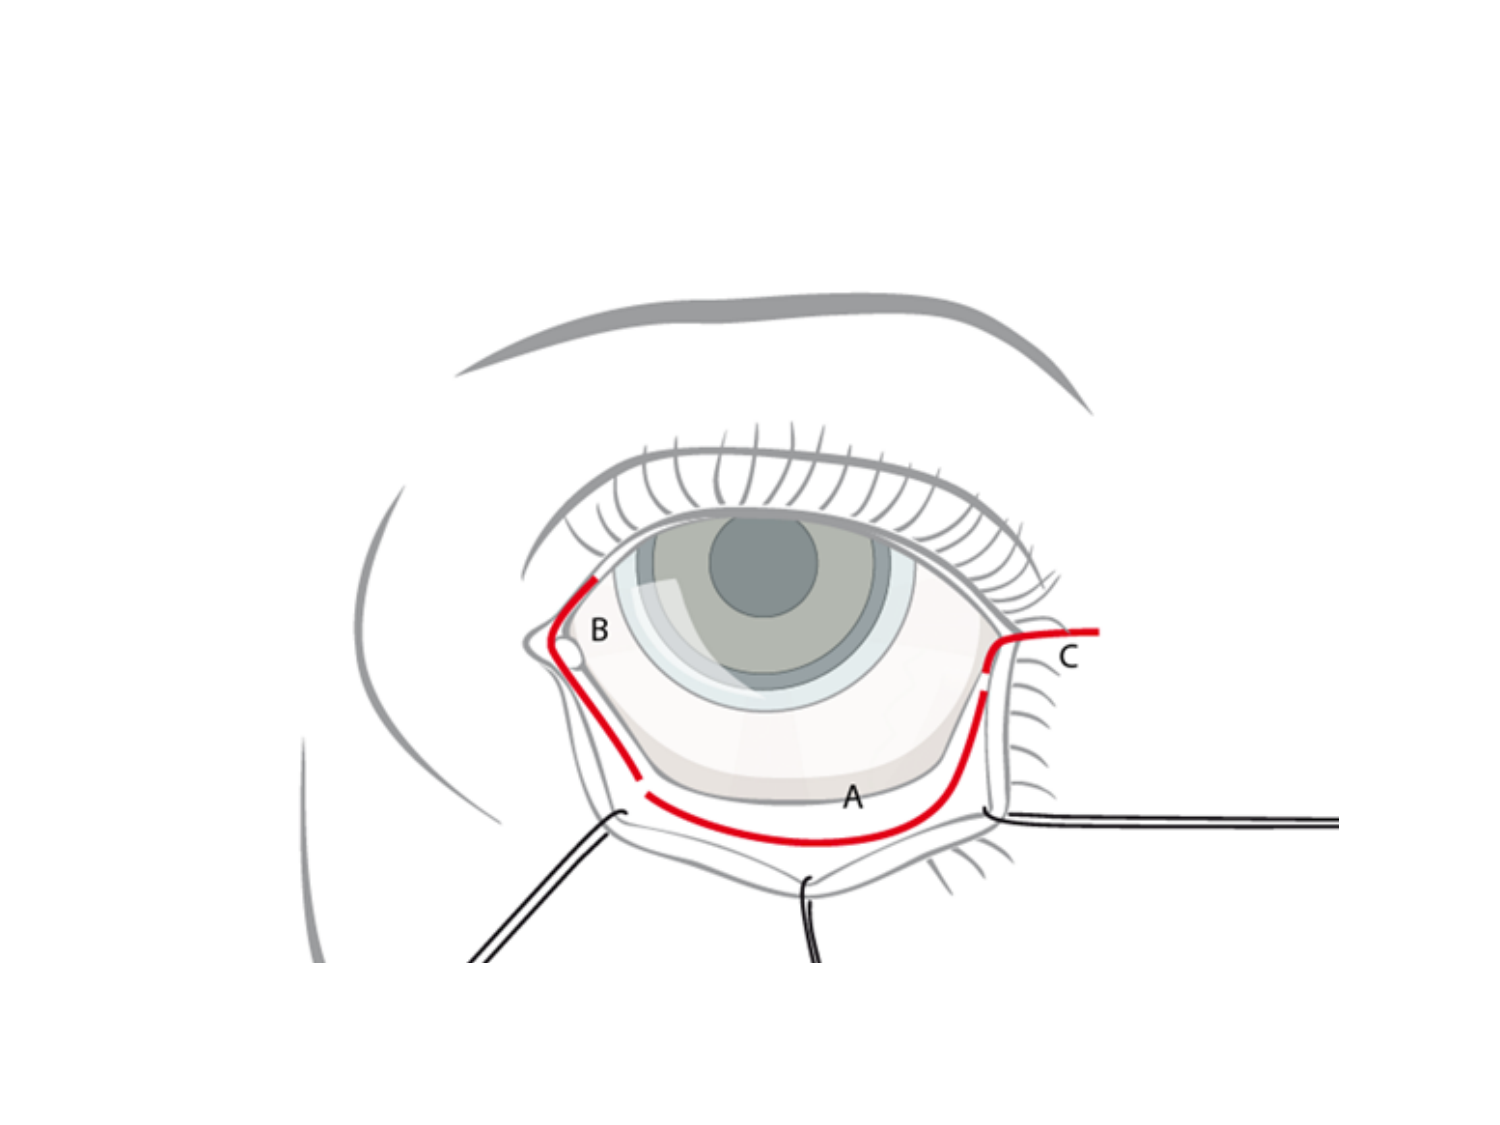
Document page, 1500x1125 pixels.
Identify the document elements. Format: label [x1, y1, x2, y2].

picture [162, 187, 1340, 963]
